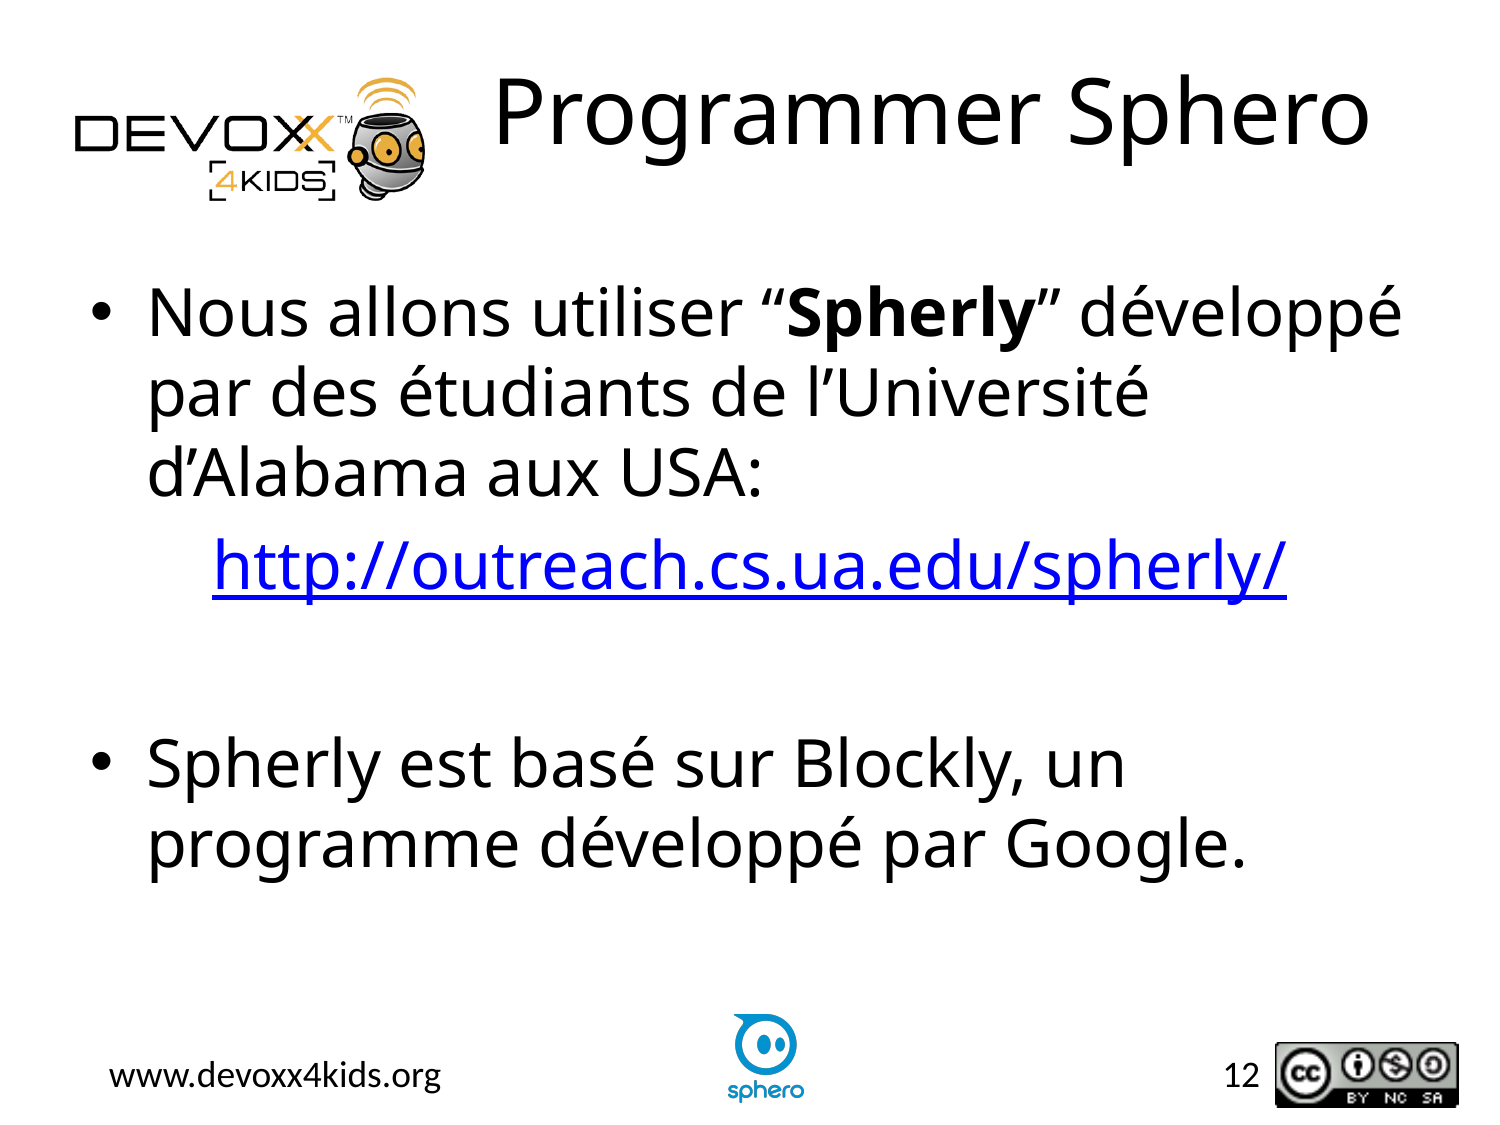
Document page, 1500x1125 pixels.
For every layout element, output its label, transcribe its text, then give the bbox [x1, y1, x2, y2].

picture [794, 1088, 801, 1095]
title Programmer Sphero [439, 45, 1425, 233]
picture [743, 1088, 749, 1095]
picture [728, 1096, 739, 1103]
slide_number 12 [1074, 1042, 1275, 1103]
picture [728, 1014, 804, 1103]
picture [743, 1021, 789, 1068]
list Nous allons utiliser “Spherly” développé par des étudiants de l’Université d’Alabama aux USA: http://outreach.cs.ua.edu/spherly/ Spherly est basé sur Blockly, un programme développé par Google. [75, 262, 1425, 1005]
picture [75, 77, 425, 201]
picture [1275, 1042, 1459, 1108]
